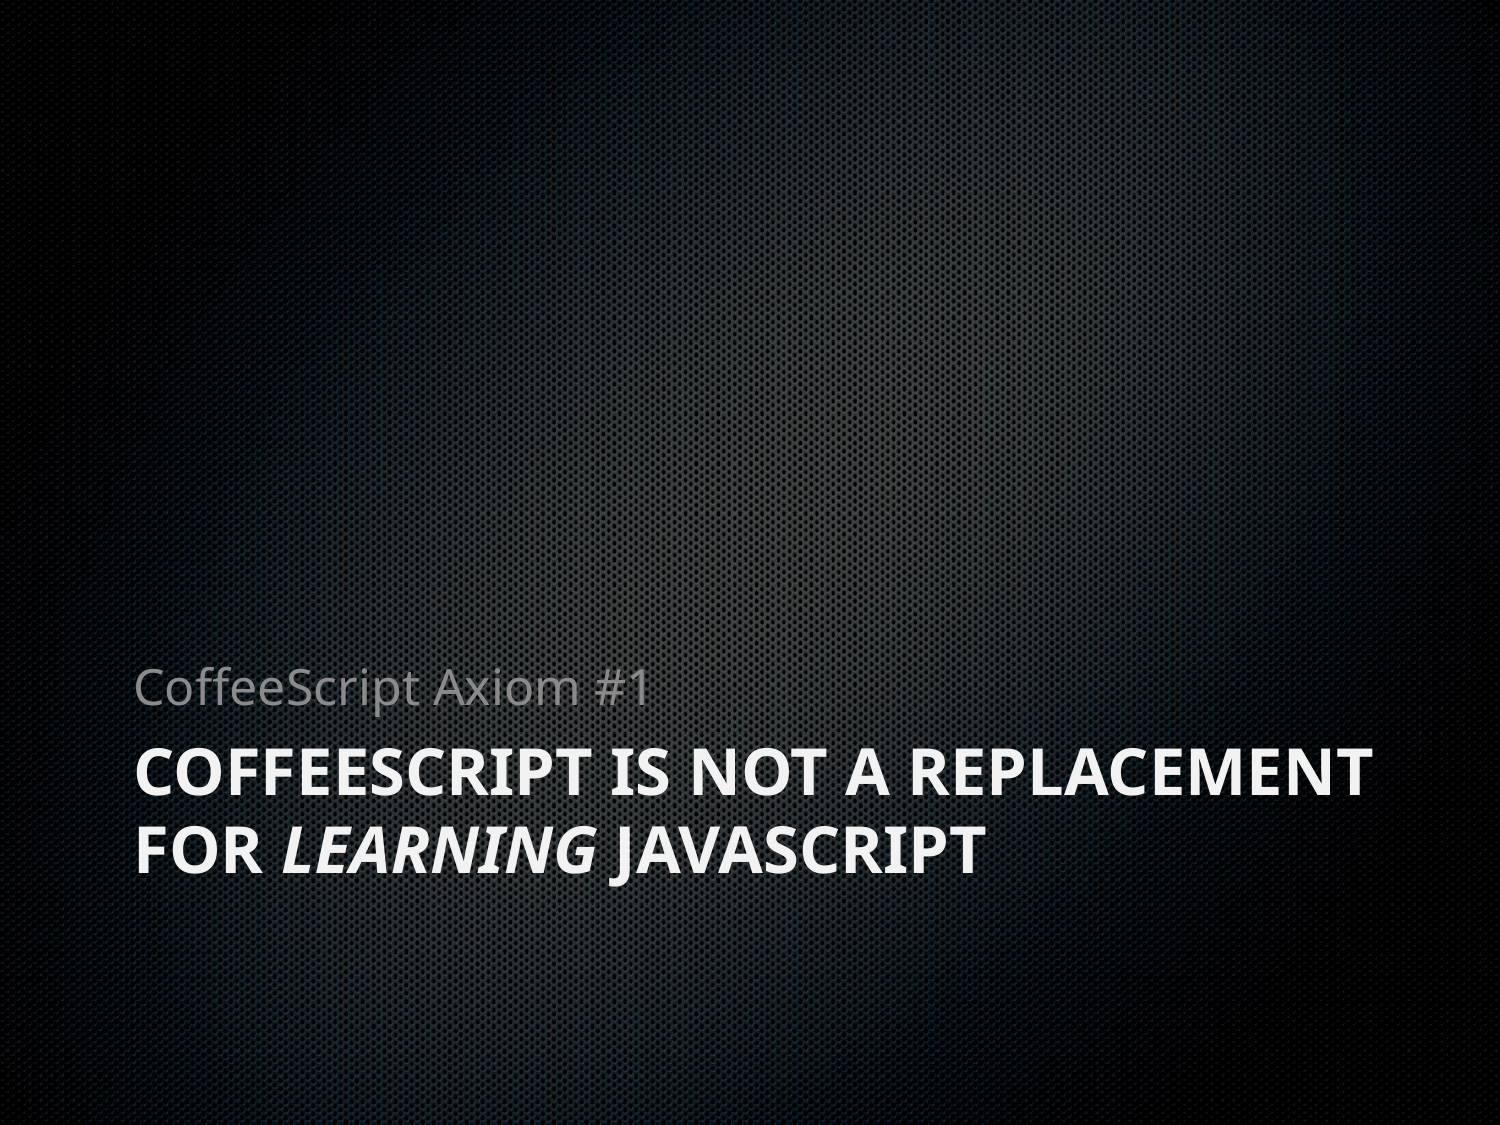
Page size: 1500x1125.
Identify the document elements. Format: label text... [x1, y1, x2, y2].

list CoffeeScript Axiom #1 [118, 476, 1394, 723]
picture [0, 0, 1500, 1125]
title CoffeeScript is not a replacement for Learning JavaScript [118, 723, 1394, 947]
